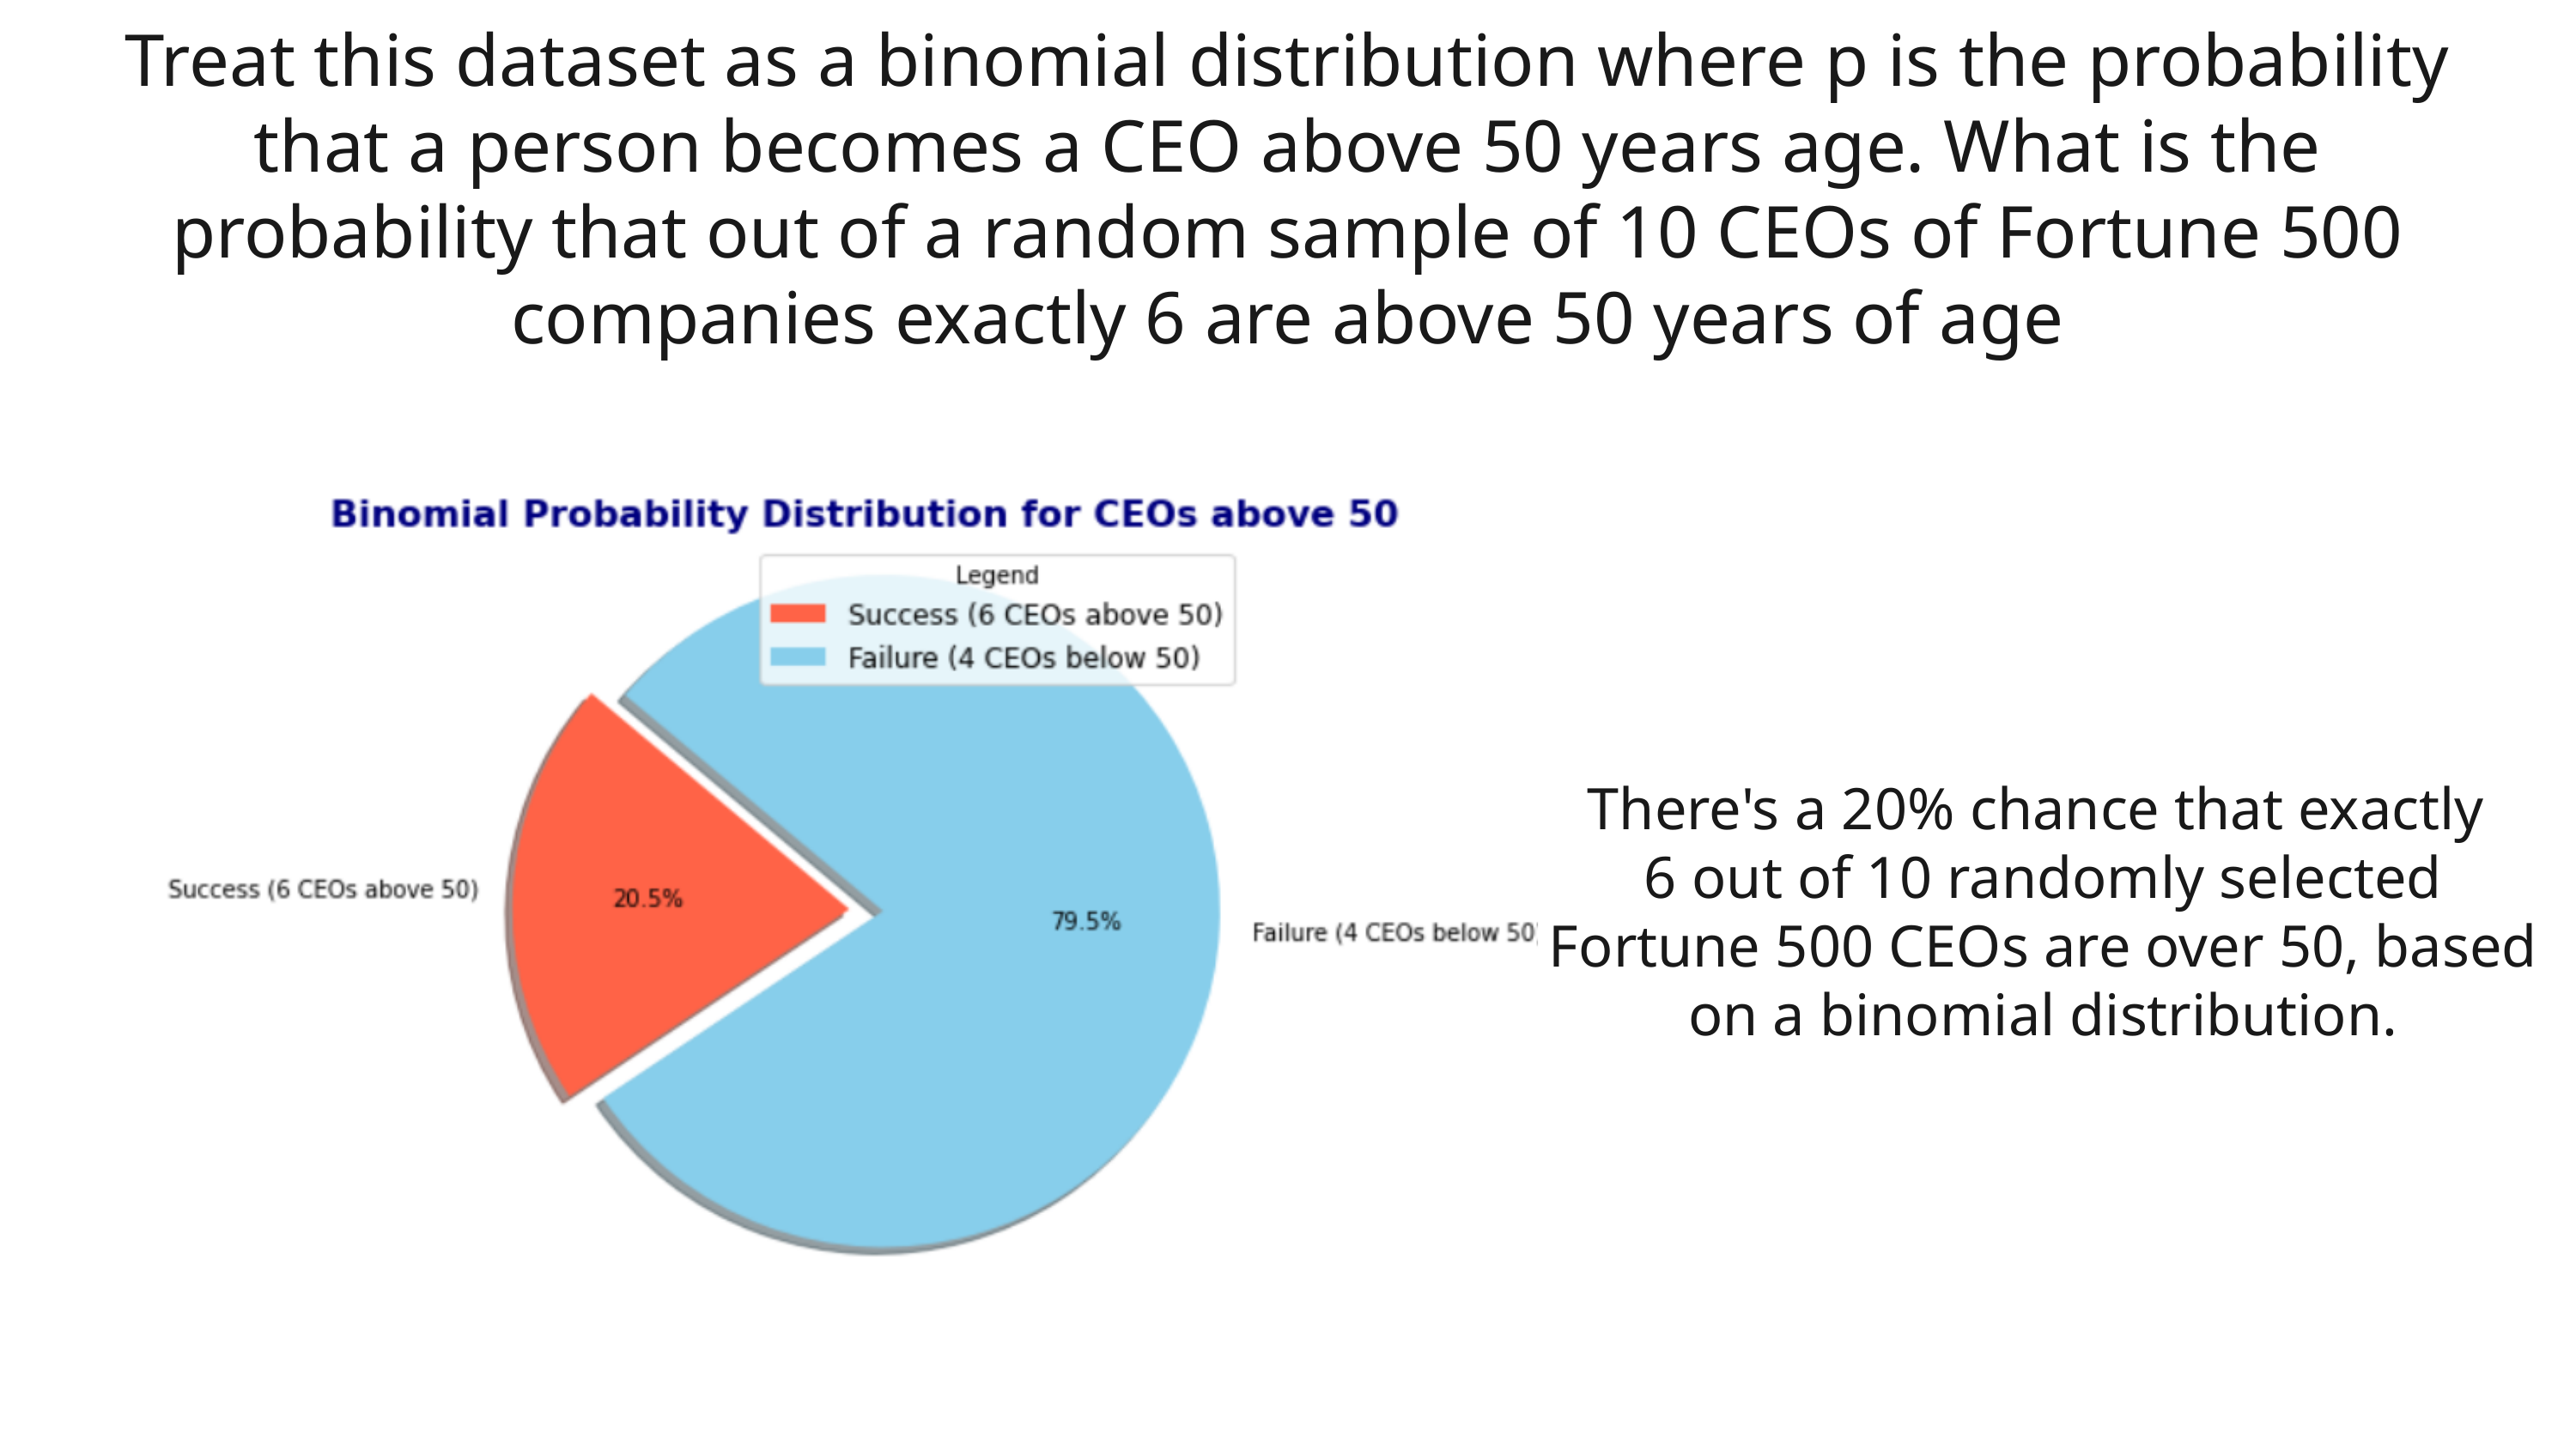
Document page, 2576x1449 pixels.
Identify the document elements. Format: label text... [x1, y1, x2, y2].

text_box Treat this dataset as a binomial distribution where p is the probability that a person becomes a CEO above 50 years age. What is the probability that out of a random sample of 10 CEOs of Fortune 500 companies exactly 6 are above 50 years of age [90, 15, 2486, 358]
text_box [144, 470, 1539, 1262]
text_box There's a 20% chance that exactly 6 out of 10 randomly selected Fortune 500 CEOs are over 50, based on a binomial distribution. [1538, 772, 2549, 1047]
